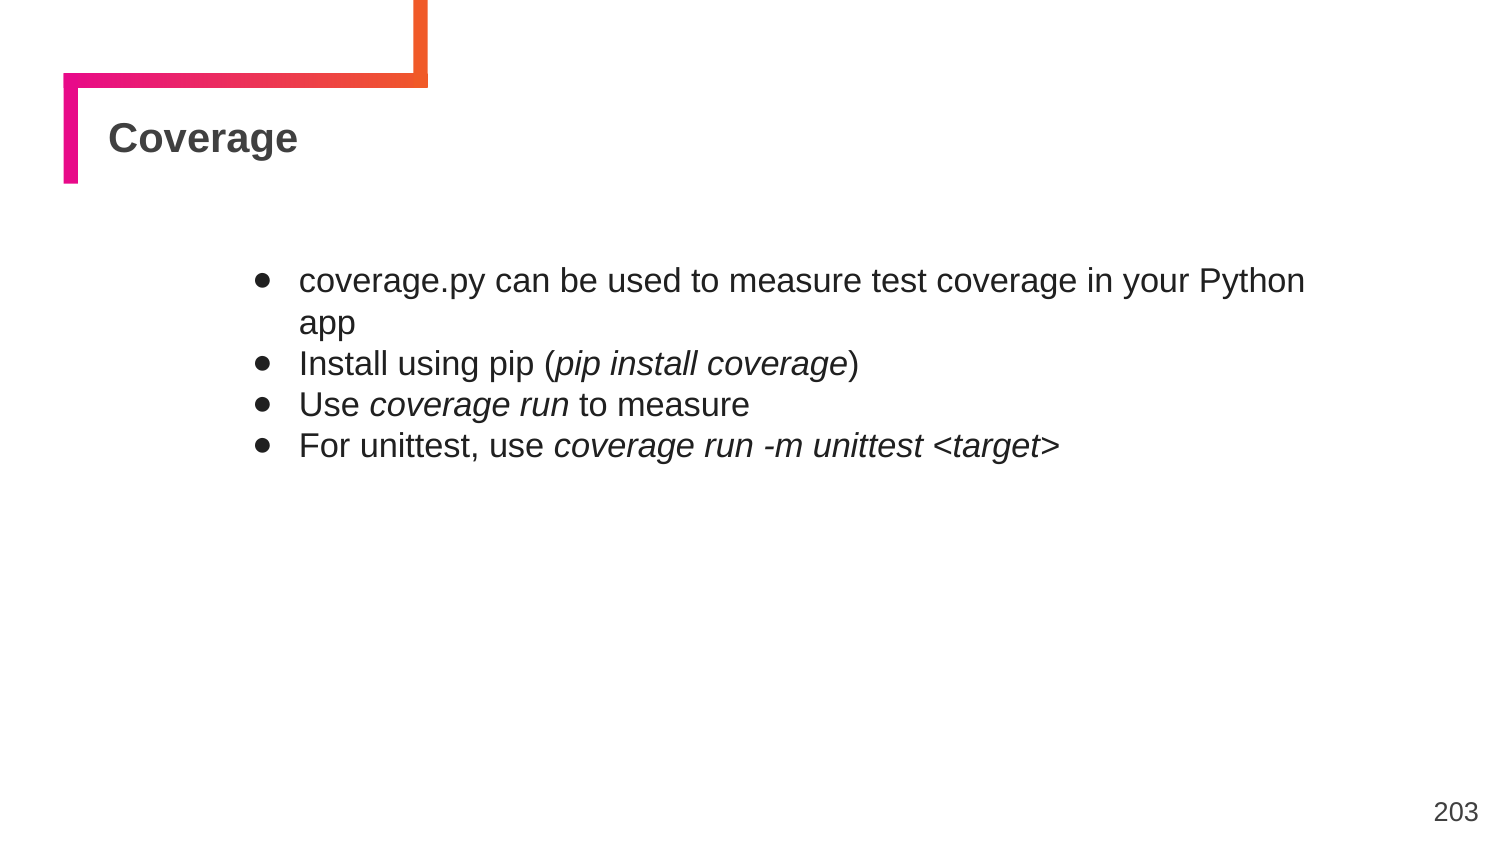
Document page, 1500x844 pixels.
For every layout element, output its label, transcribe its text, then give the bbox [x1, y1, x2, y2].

title Coverage [100, 117, 1455, 169]
subtitle coverage.py can be used to measure test coverage in your Python app Install using pip (pip install coverage) Use coverage run to measure For unittest, use coverage run -m unittest <target> [124, 206, 1376, 727]
slide_number ‹#› [1403, 779, 1494, 844]
